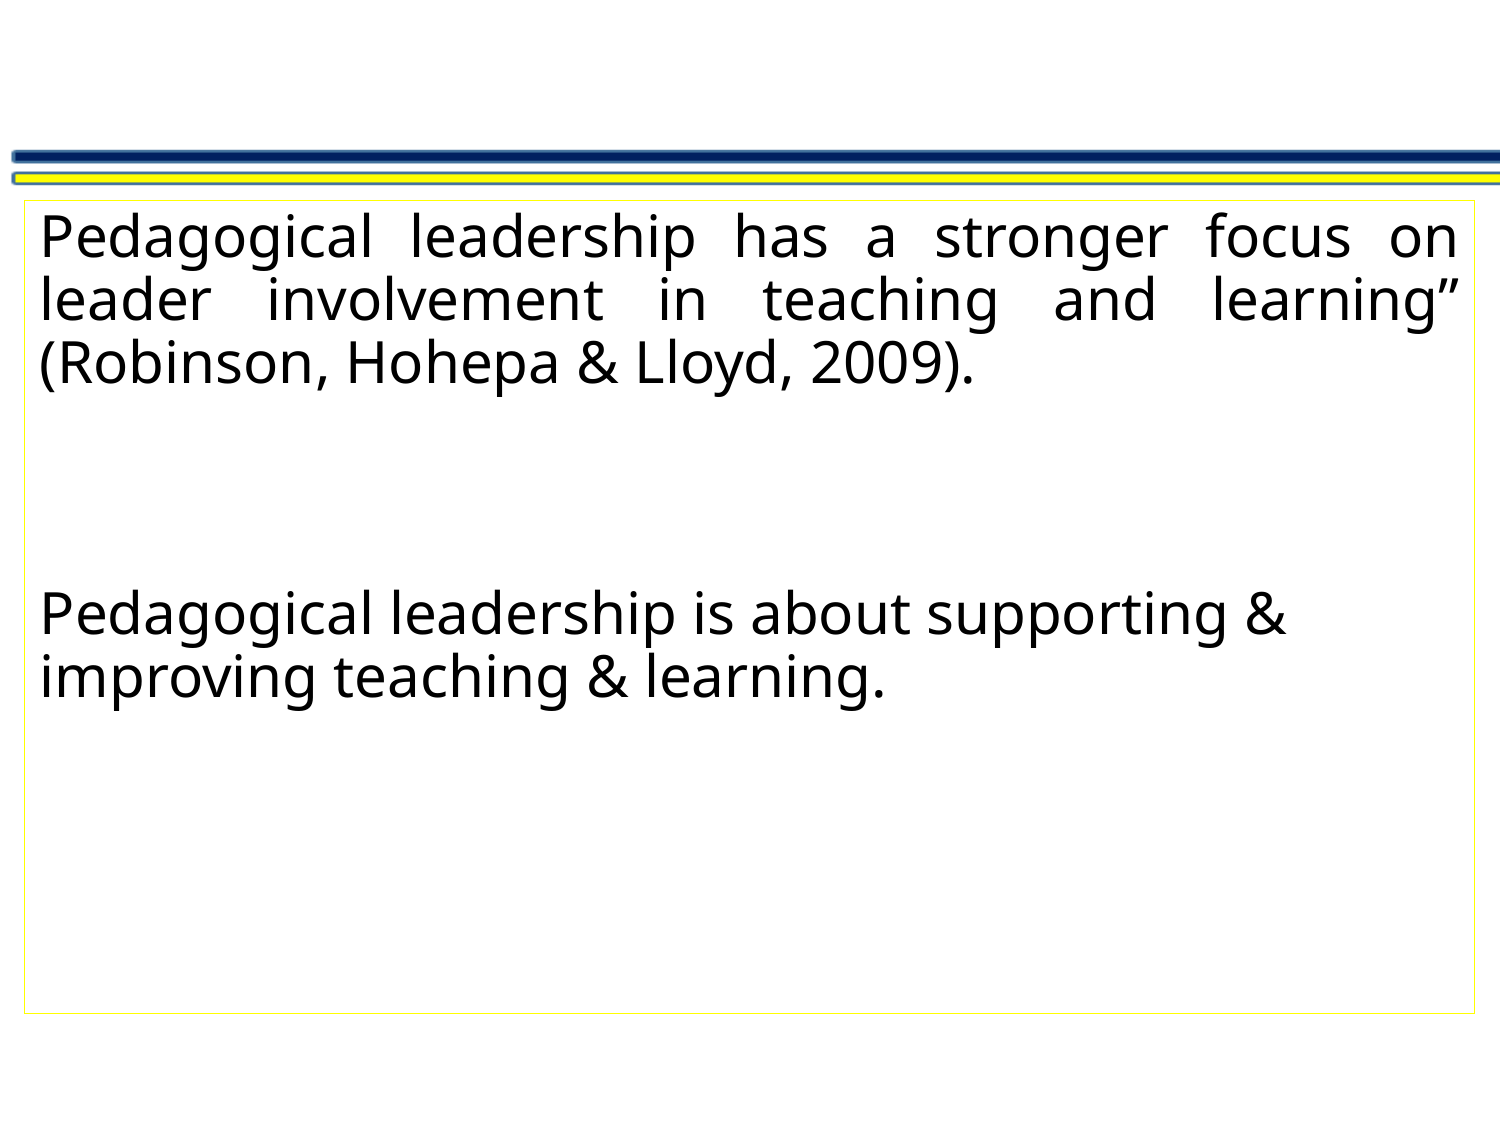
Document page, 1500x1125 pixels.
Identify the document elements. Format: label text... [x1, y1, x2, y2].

picture [4, 146, 1500, 188]
list Pedagogical leadership has a stronger focus on leader involvement in teaching and learning” (Robinson, Hohepa & Lloyd, 2009). Pedagogical leadership is about supporting & improving teaching & learning. [24, 200, 1475, 1014]
